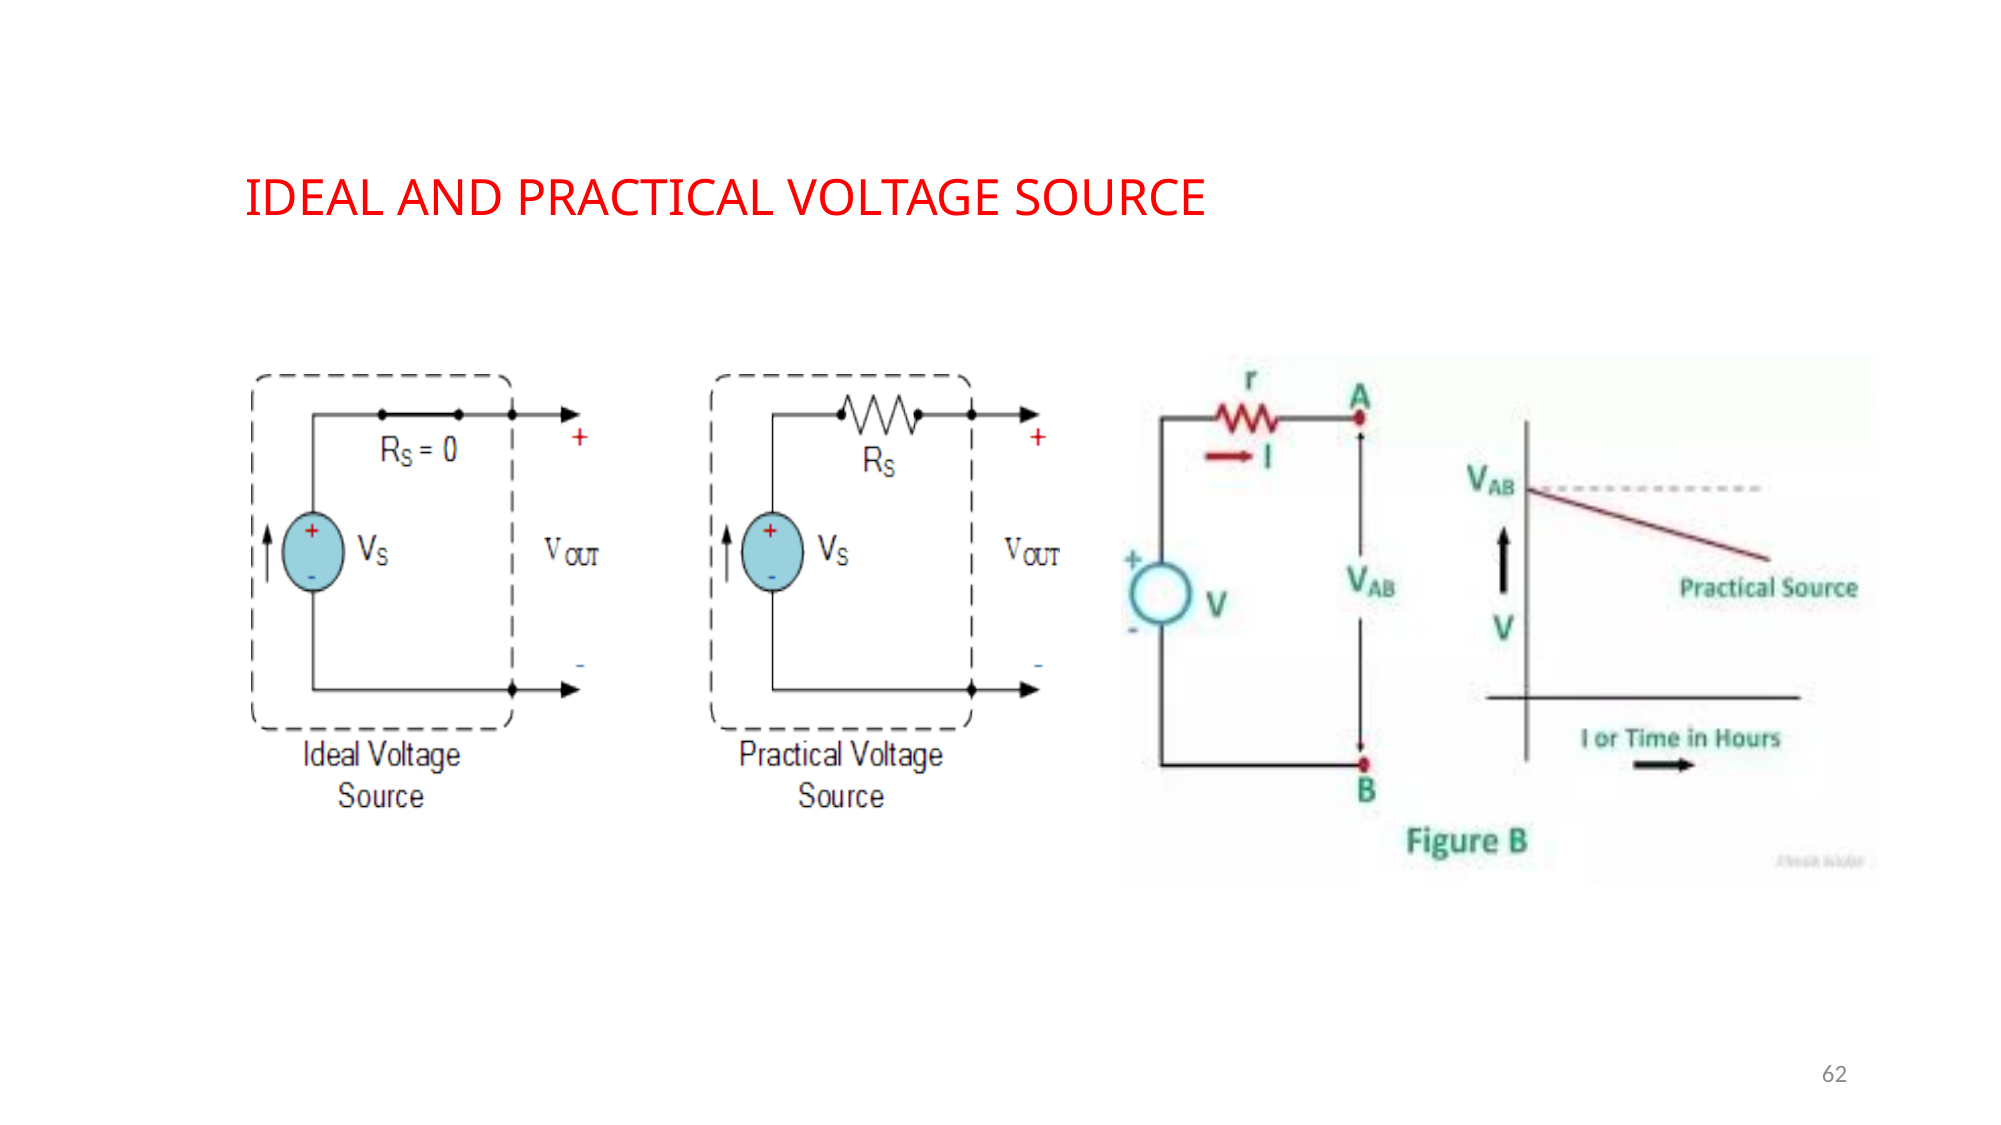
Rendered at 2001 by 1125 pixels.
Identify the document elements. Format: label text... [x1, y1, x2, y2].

title IDEAL AND PRACTICAL VOLTAGE SOURCE [229, 128, 1805, 271]
picture [1121, 355, 1878, 885]
slide_number 62 [1412, 1042, 1863, 1103]
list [251, 374, 1060, 819]
